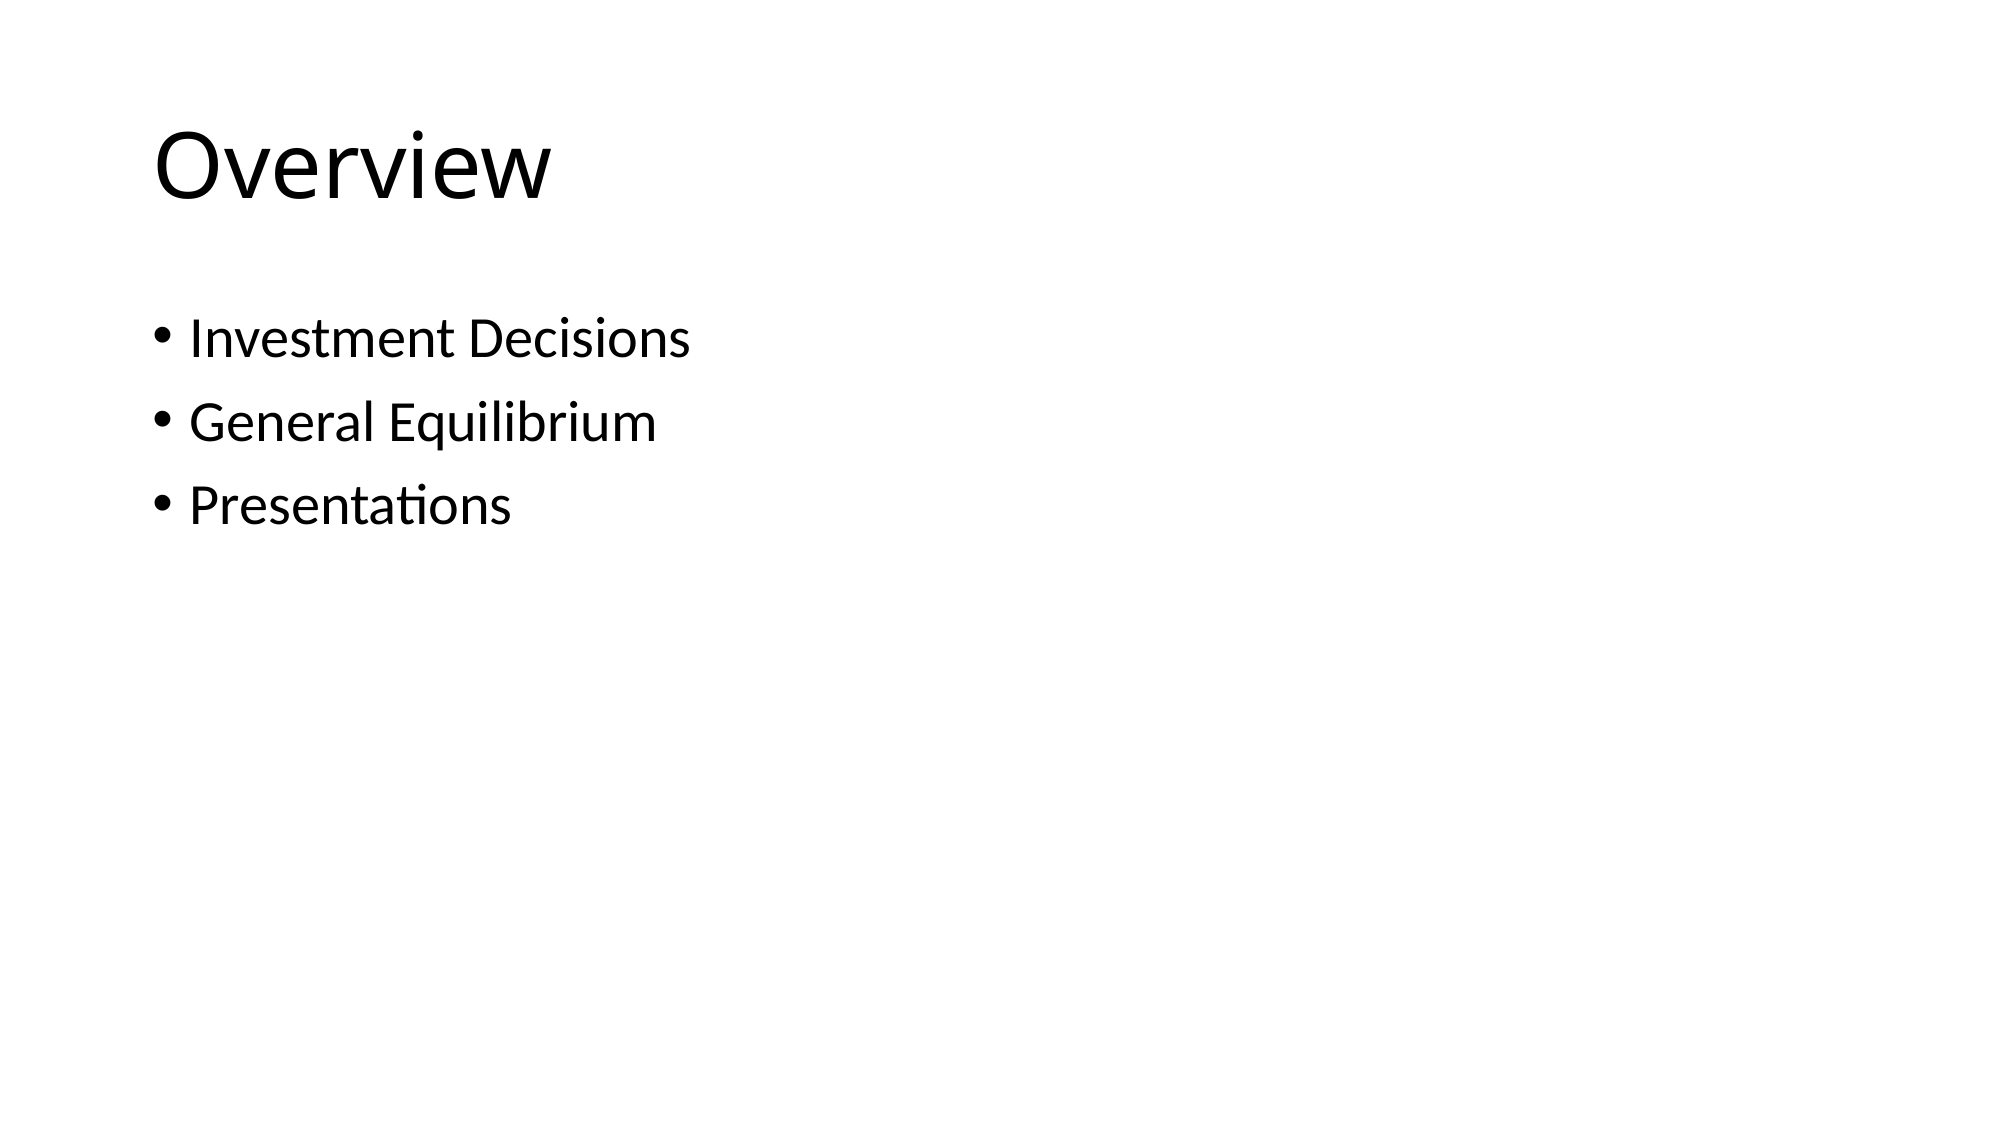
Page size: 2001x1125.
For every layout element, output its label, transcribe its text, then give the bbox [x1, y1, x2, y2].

list Investment Decisions General Equilibrium Presentations [137, 299, 1863, 1014]
title Overview [137, 59, 1863, 278]
